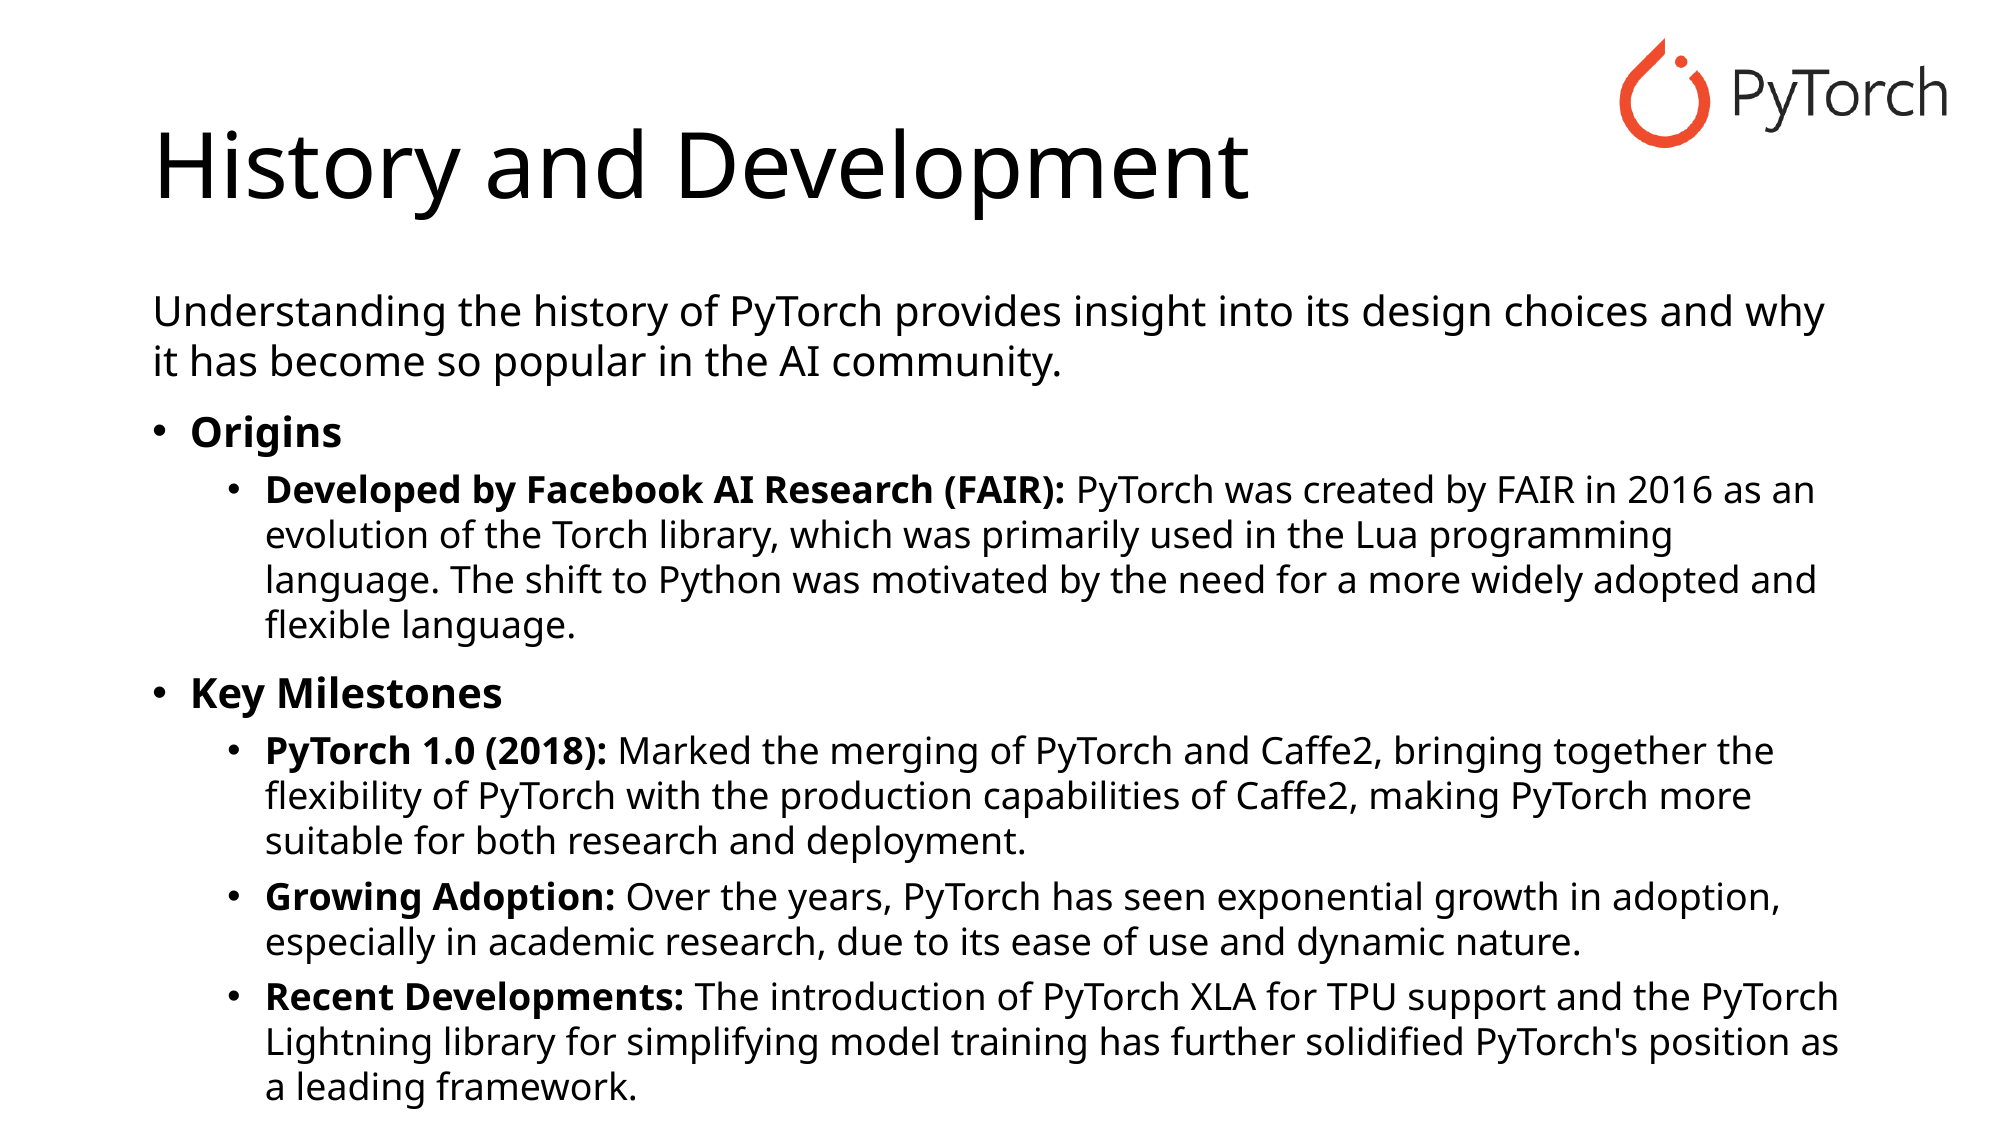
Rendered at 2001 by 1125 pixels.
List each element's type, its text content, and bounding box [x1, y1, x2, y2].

title History and Development [137, 59, 1863, 277]
list Understanding the history of PyTorch provides insight into its design choices and why it has become so popular in the AI community. Origins Developed by Facebook AI Research (FAIR): PyTorch was created by FAIR in 2016 as an evolution of the Torch library, which was primarily used in the Lua programming language. The shift to Python was motivated by the need for a more widely adopted and flexible language. Key Milestones PyTorch 1.0 (2018): Marked the merging of PyTorch and Caffe2, bringing together the flexibility of PyTorch with the production capabilities of Caffe2, making PyTorch more suitable for both research and deployment. Growing Adoption: Over the years, PyTorch has seen exponential growth in adoption, especially in academic research, due to its ease of use and dynamic nature. Recent Developments: The introduction of PyTorch XLA for TPU support and the PyTorch Lightning library for simplifying model training has further solidified PyTorch's position as a leading framework. [137, 277, 1863, 1066]
picture [1596, 0, 1970, 187]
